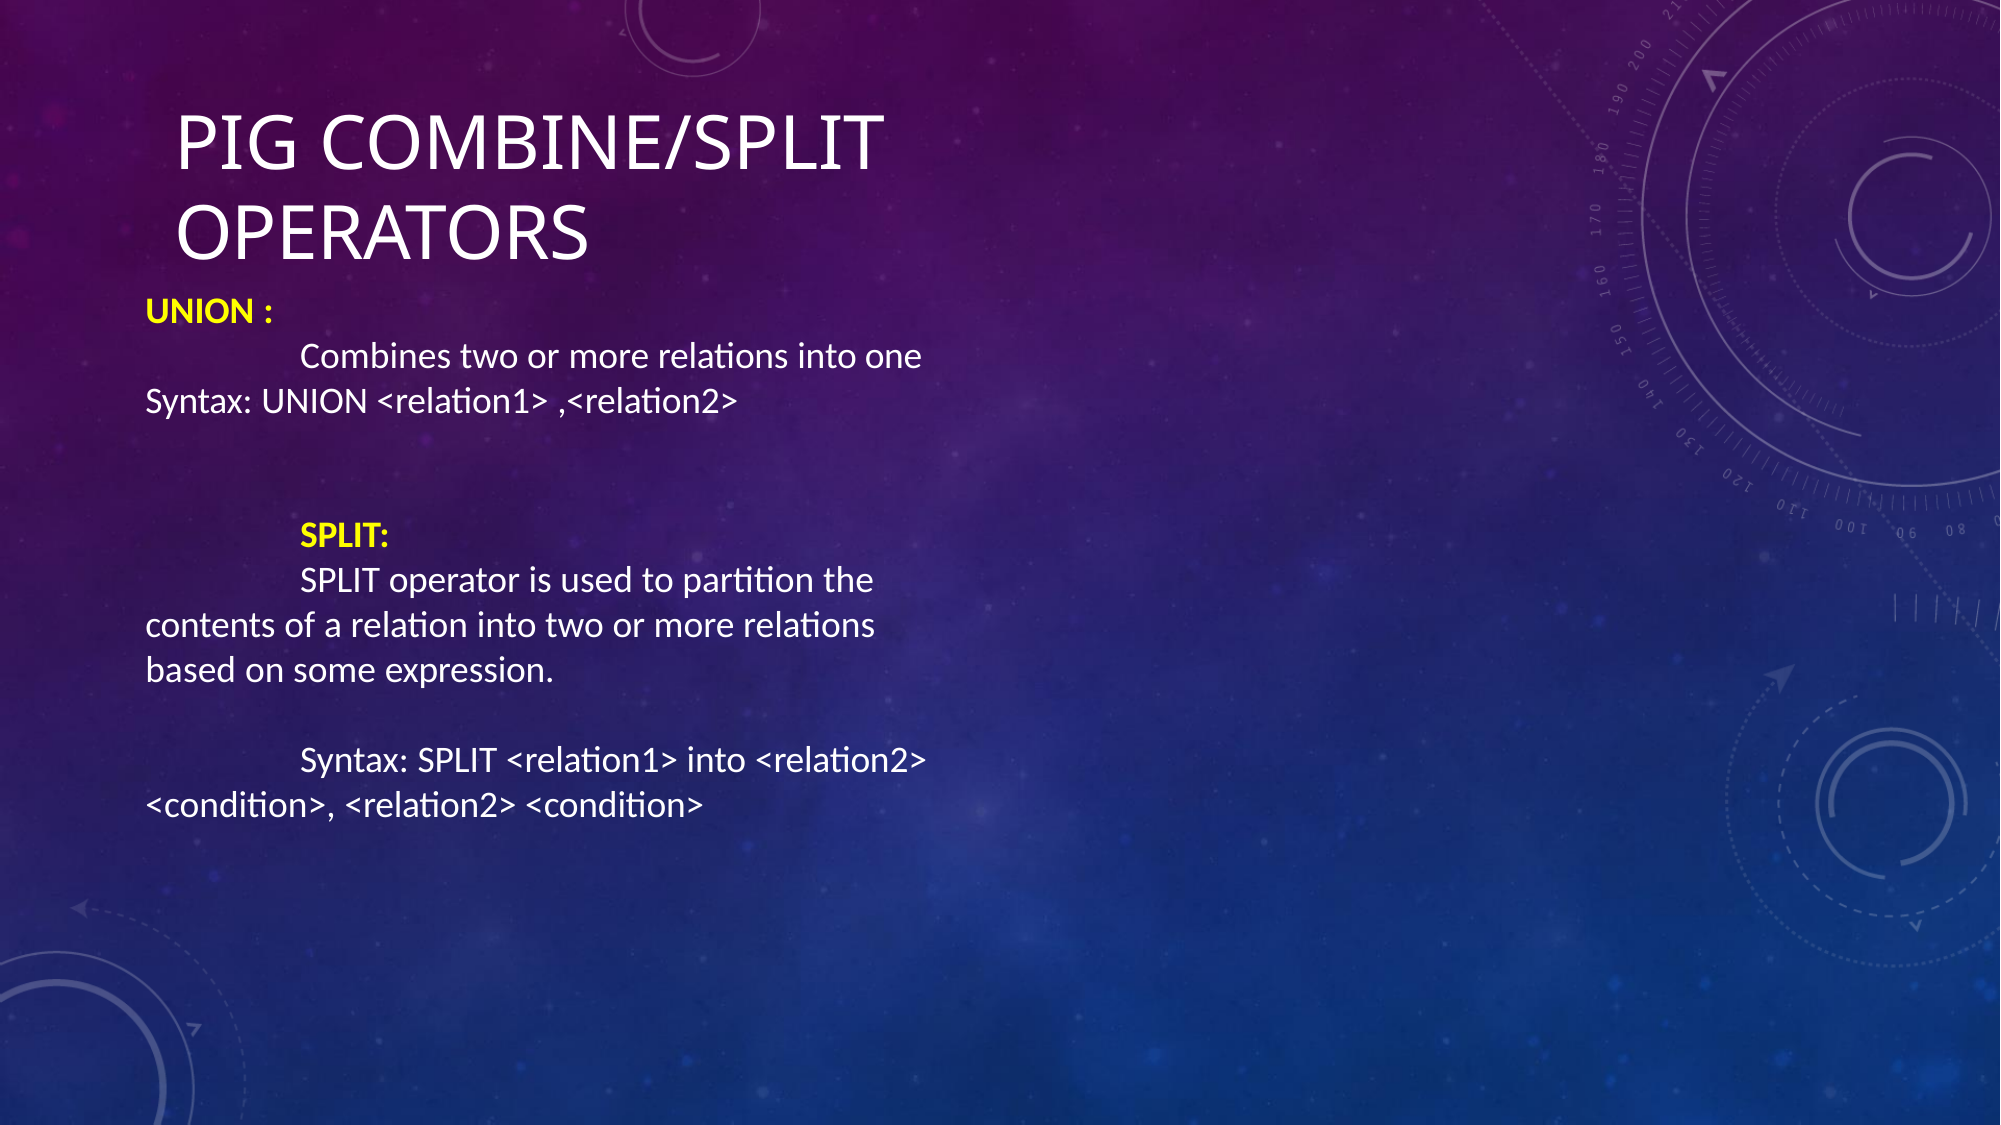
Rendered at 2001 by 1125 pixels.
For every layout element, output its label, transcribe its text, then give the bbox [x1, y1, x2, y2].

picture [0, 0, 2000, 1125]
title PIG COMBINE/SPLIT OPERATORS [85, 76, 1150, 283]
text_box UNION : Combines two or more relations into one Syntax: UNION <relation1> ,<relation2> SPLIT: SPLIT operator is used to partition the contents of a relation into two or more relations based on some expression. Syntax: SPLIT <relation1> into <relation2> <condition>, <relation2> <condition> [143, 283, 1887, 826]
